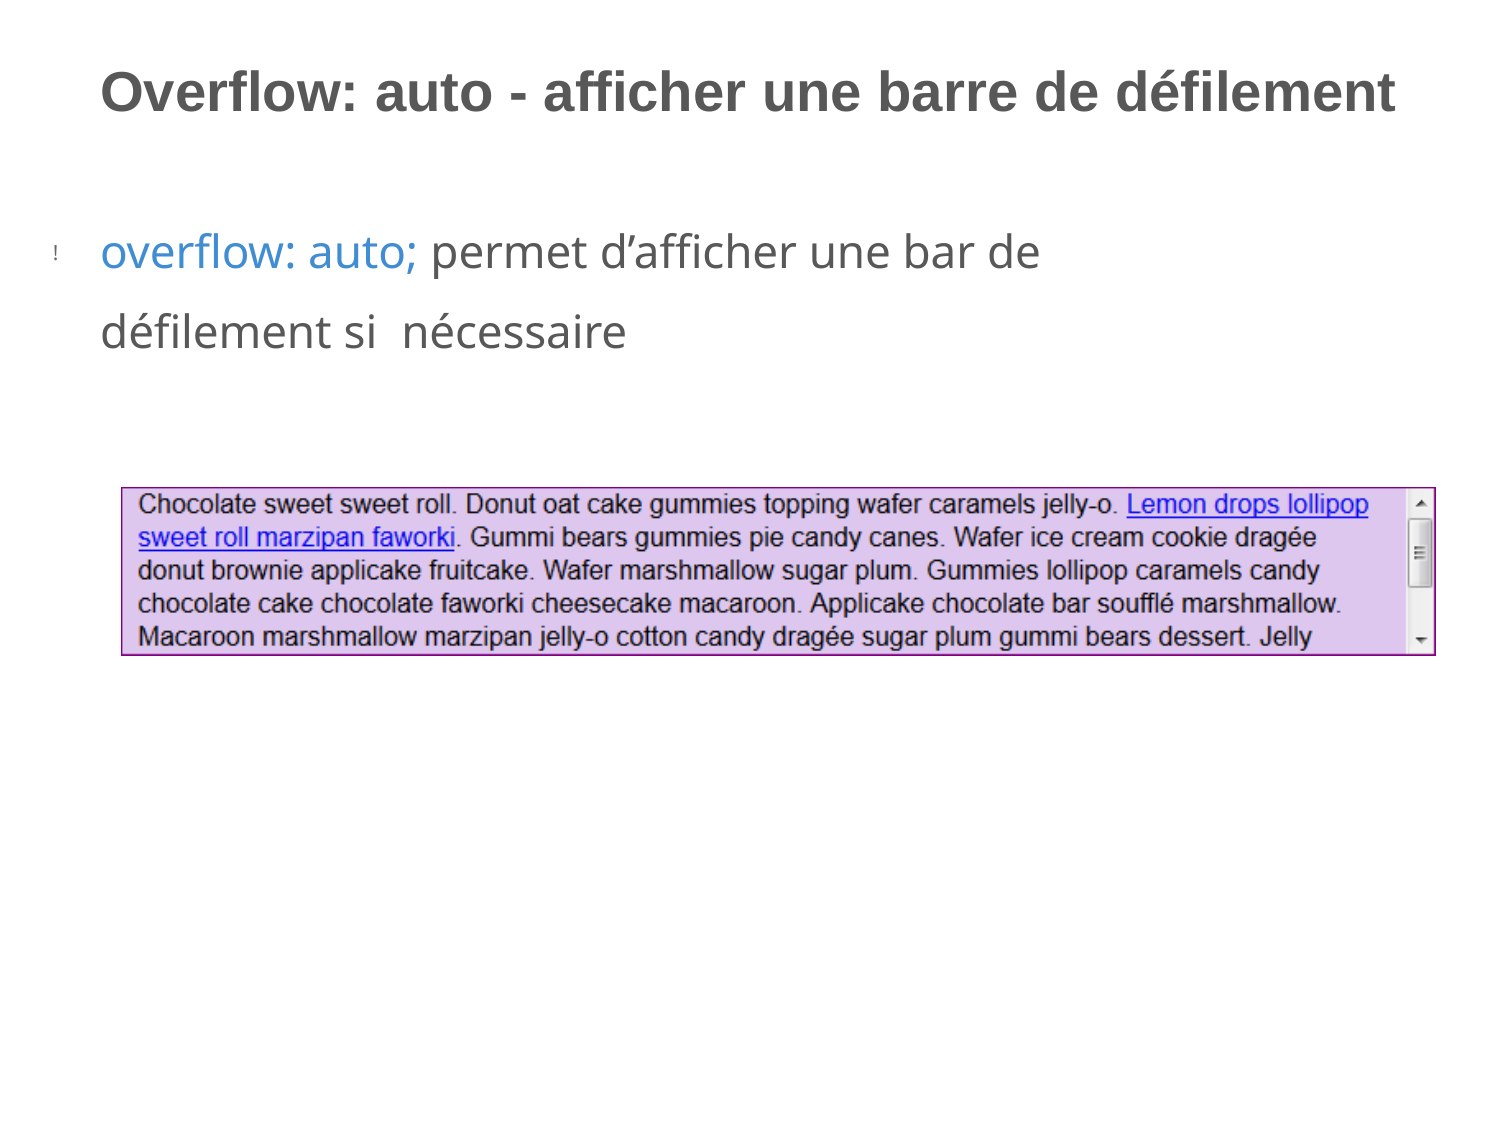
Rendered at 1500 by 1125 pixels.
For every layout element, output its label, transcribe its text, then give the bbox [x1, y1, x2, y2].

picture [121, 486, 1436, 656]
text_box ! [51, 236, 68, 265]
text_box overflow: auto; permet d’afficher une bar de défilement si nécessaire [98, 196, 1245, 358]
text_box Overflow: auto - afficher une barre de défilement [98, 52, 1412, 123]
